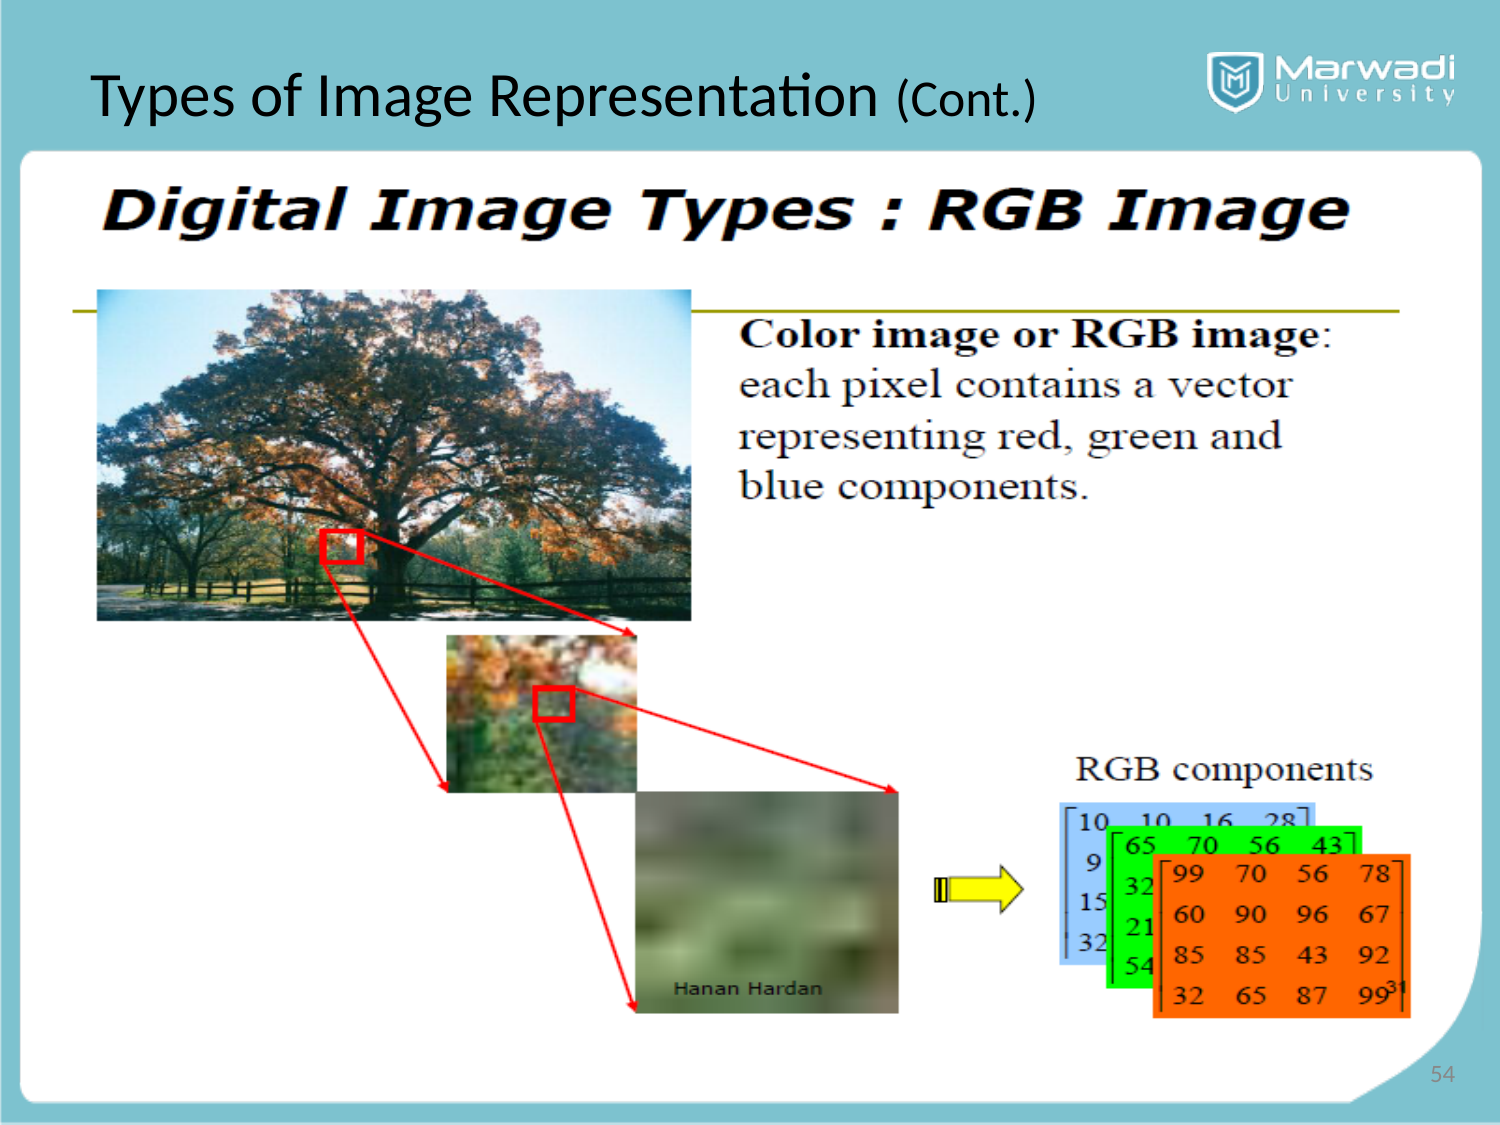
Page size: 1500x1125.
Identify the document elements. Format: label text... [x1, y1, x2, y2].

title Types of Image Representation (Cont.) [75, 45, 1425, 138]
slide_number 54 [1120, 1042, 1471, 1103]
picture [0, 0, 1500, 1125]
